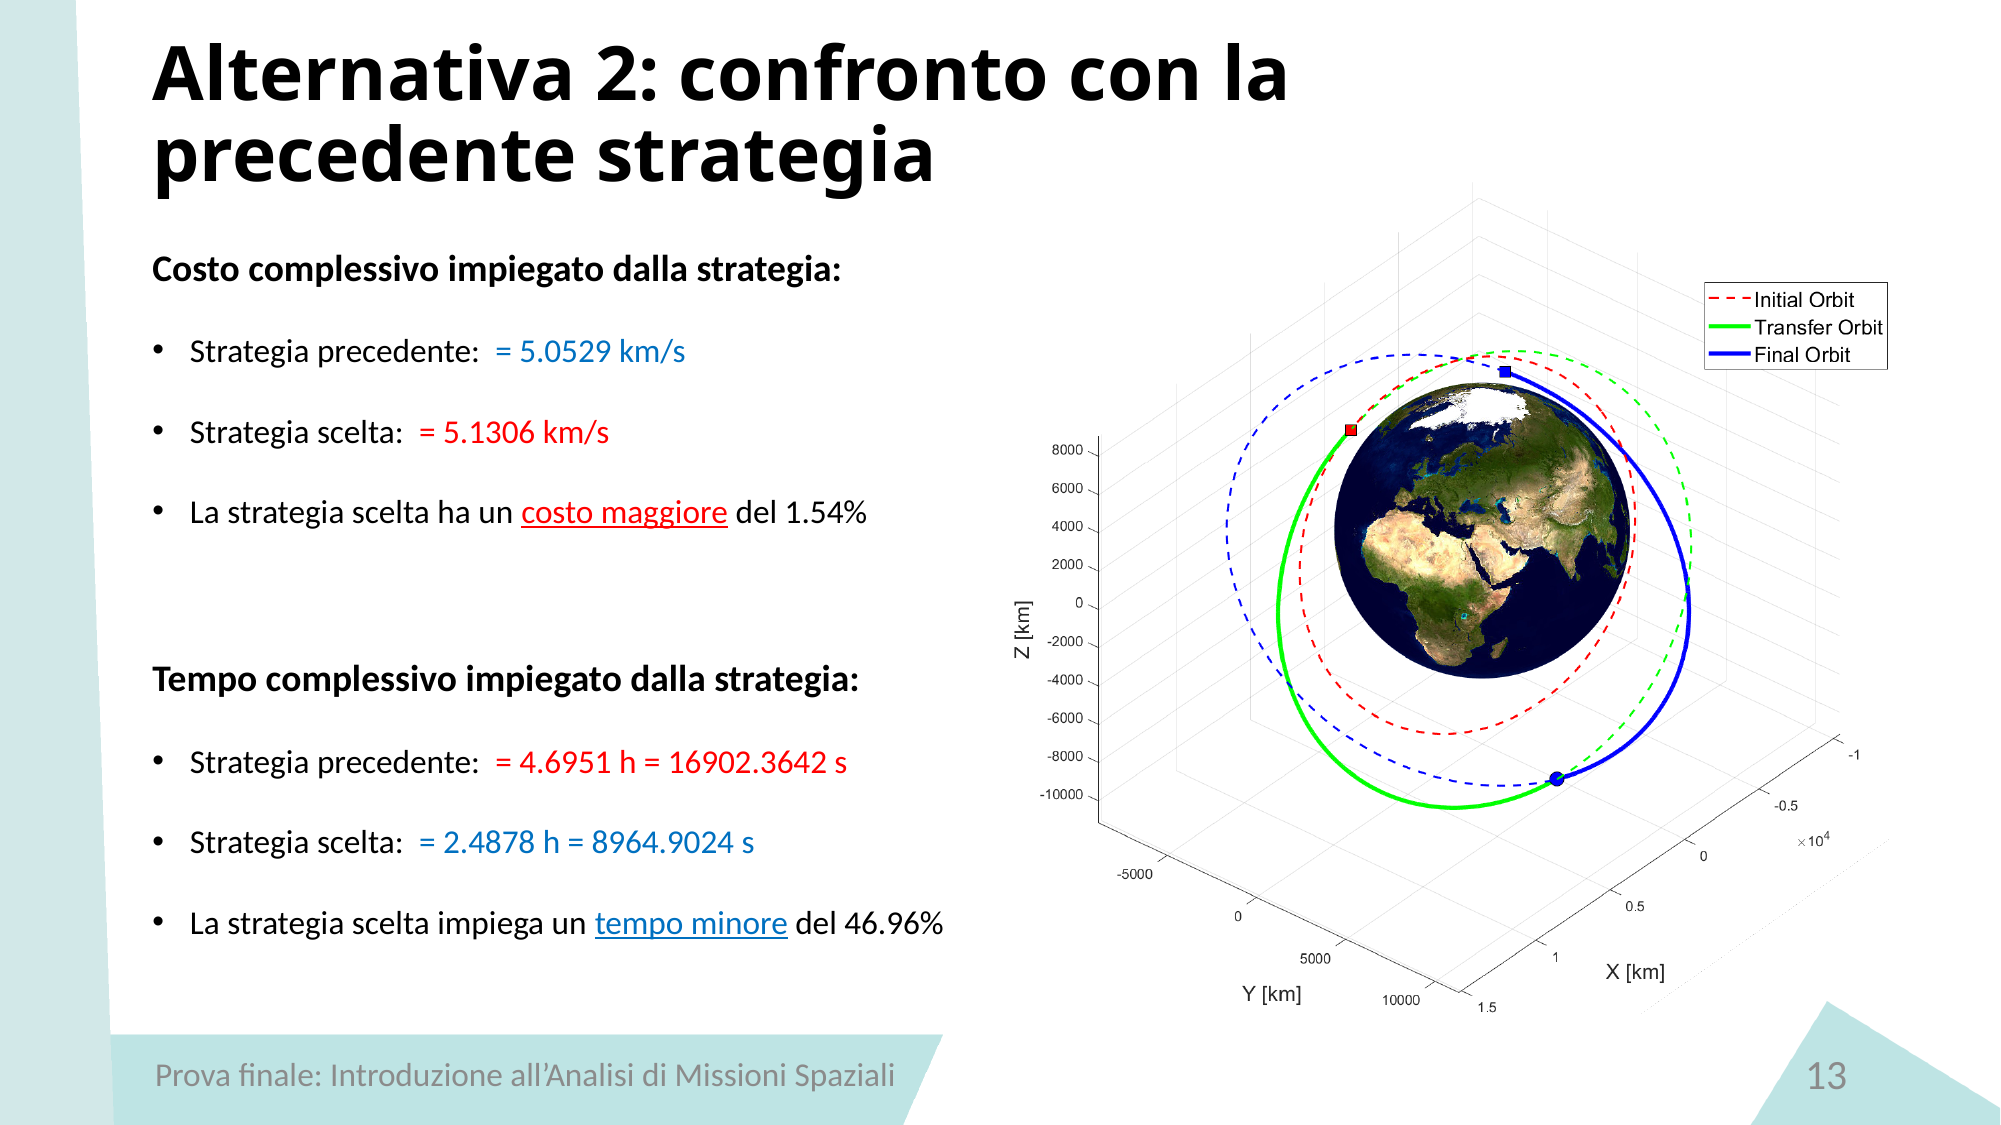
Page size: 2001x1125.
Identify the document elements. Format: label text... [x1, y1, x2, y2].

picture [0, 0, 2001, 1125]
slide_number 13 [1412, 1042, 1863, 1103]
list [1012, 180, 1889, 1014]
title Alternativa 2: confronto con la precedente strategia [137, 68, 1702, 165]
footer Prova finale: Introduzione all’Analisi di Missioni Spaziali [137, 1044, 915, 1101]
